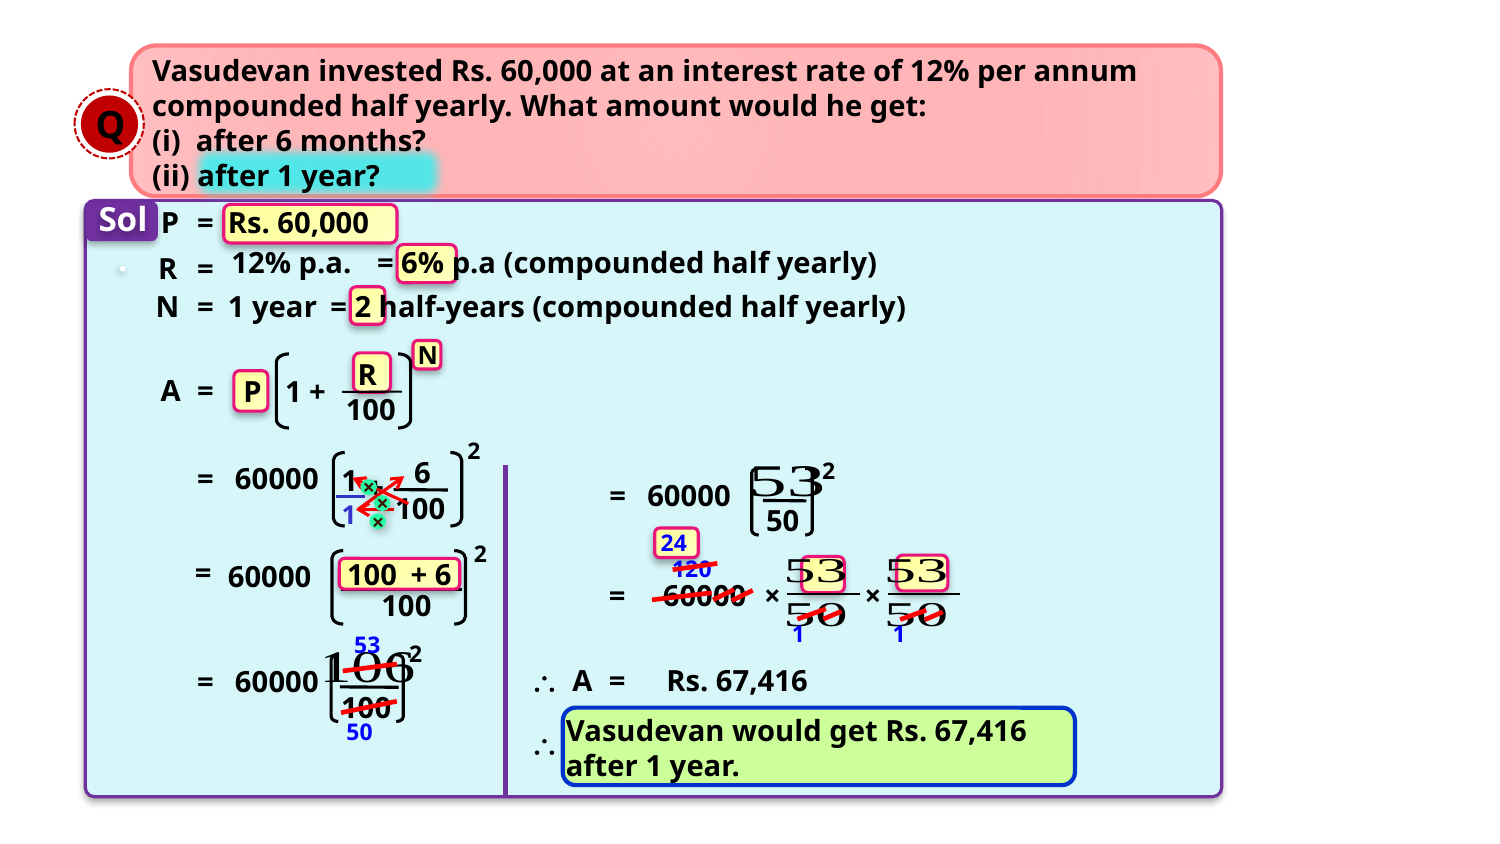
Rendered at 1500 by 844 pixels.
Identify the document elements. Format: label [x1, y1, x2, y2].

text_box [71, 44, 1224, 799]
